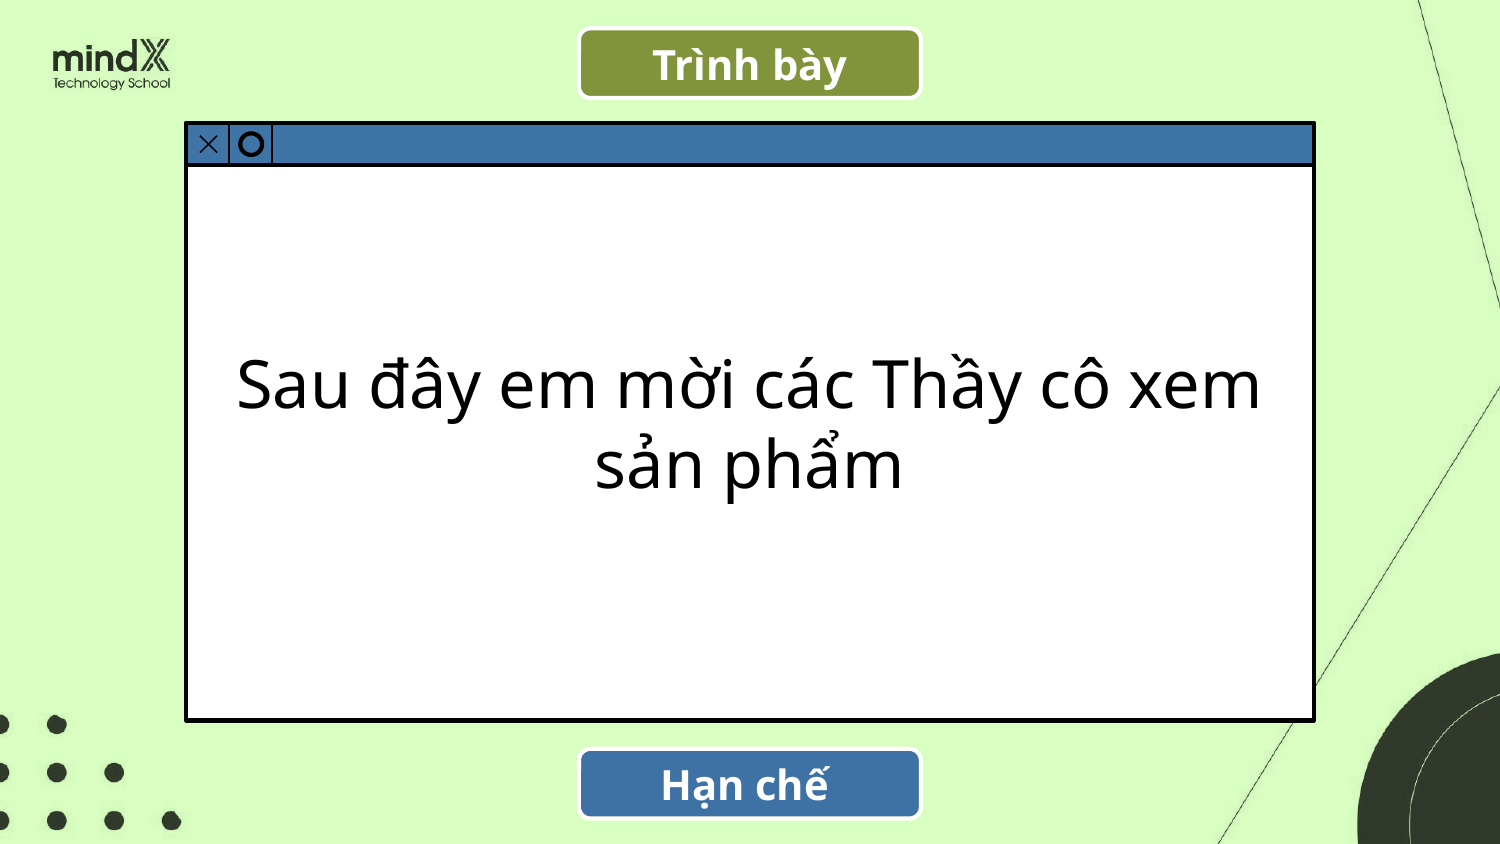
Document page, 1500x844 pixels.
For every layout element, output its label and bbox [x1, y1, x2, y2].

picture [0, 0, 1500, 844]
text_box [185, 122, 1315, 721]
